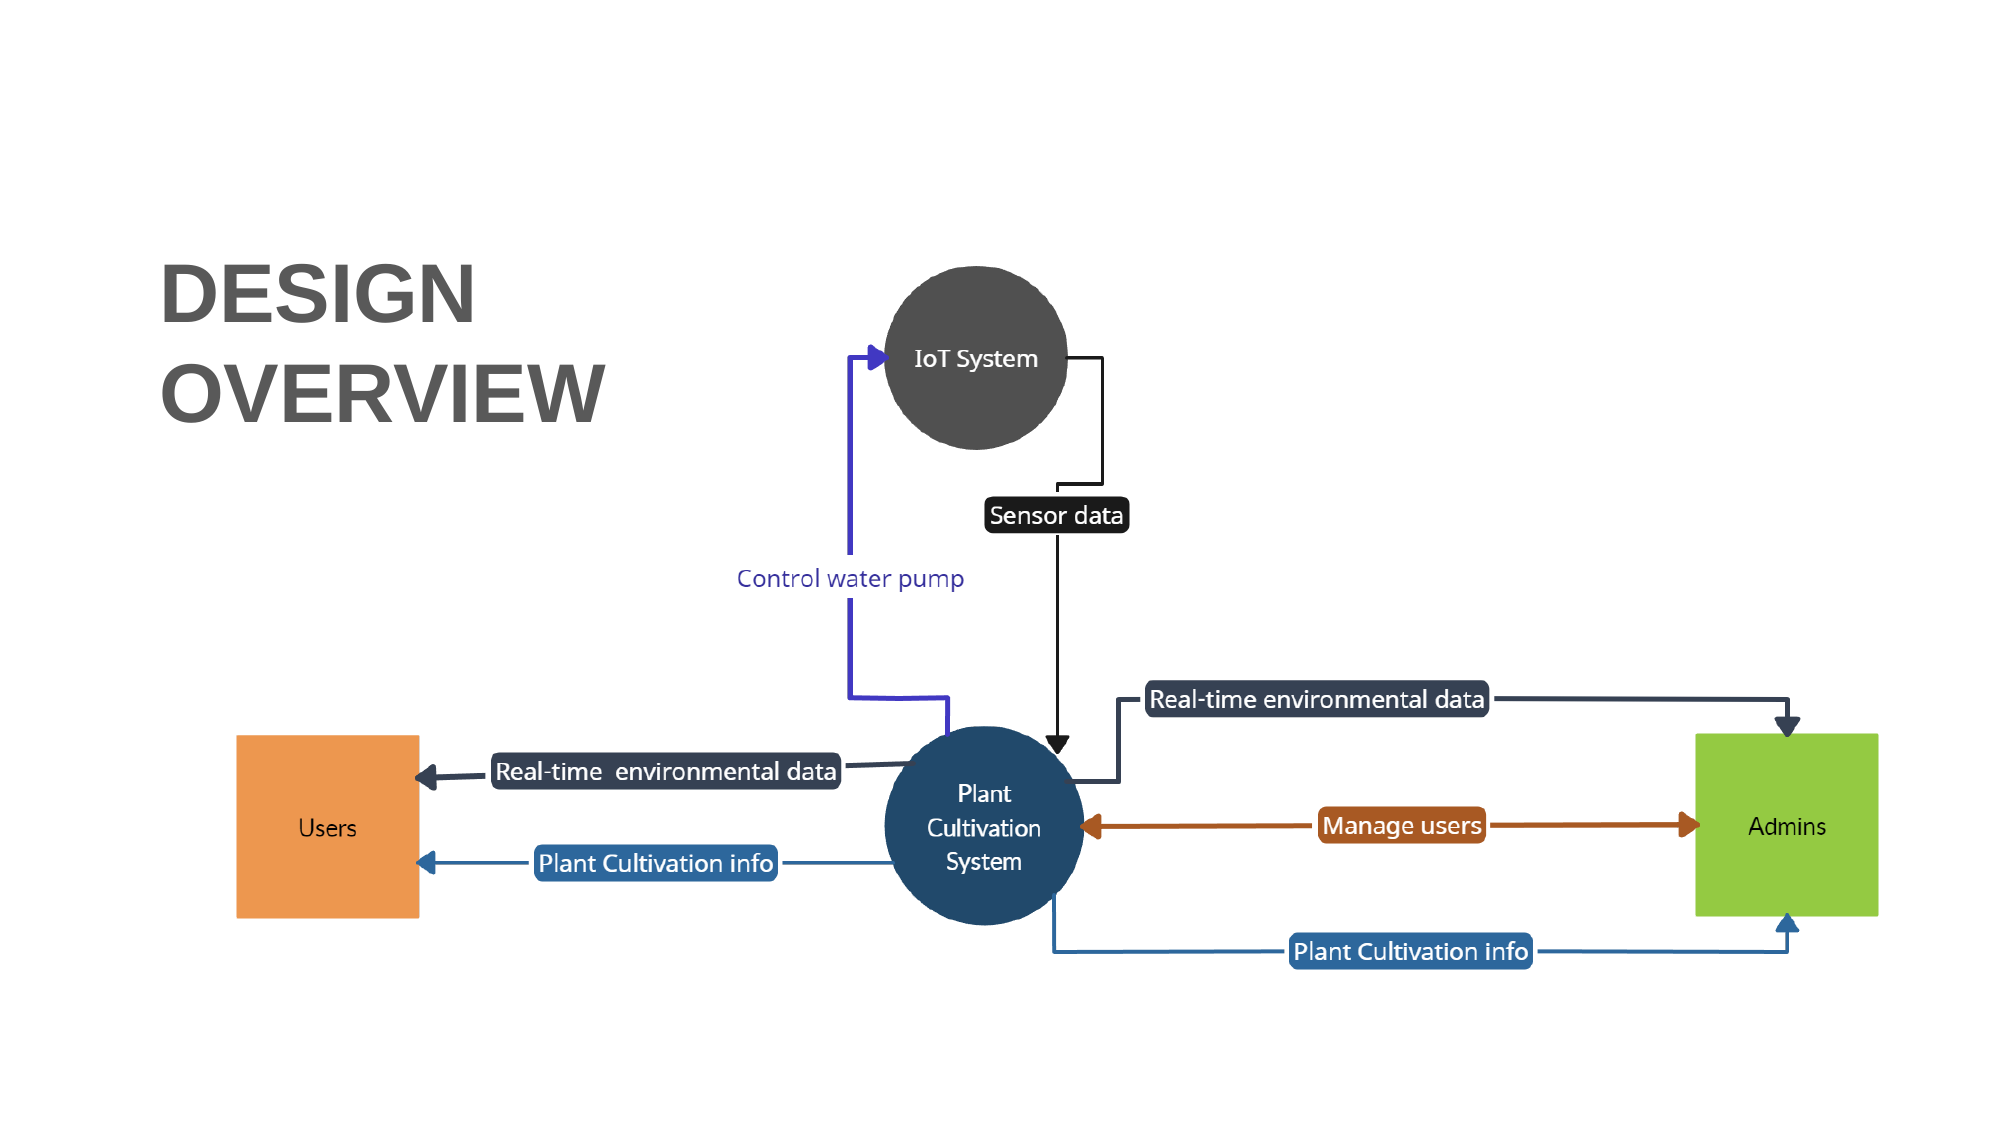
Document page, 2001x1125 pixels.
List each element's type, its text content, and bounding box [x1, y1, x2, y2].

text_box DESIGN OVERVIEW [144, 231, 201, 447]
picture [201, 231, 1913, 1020]
